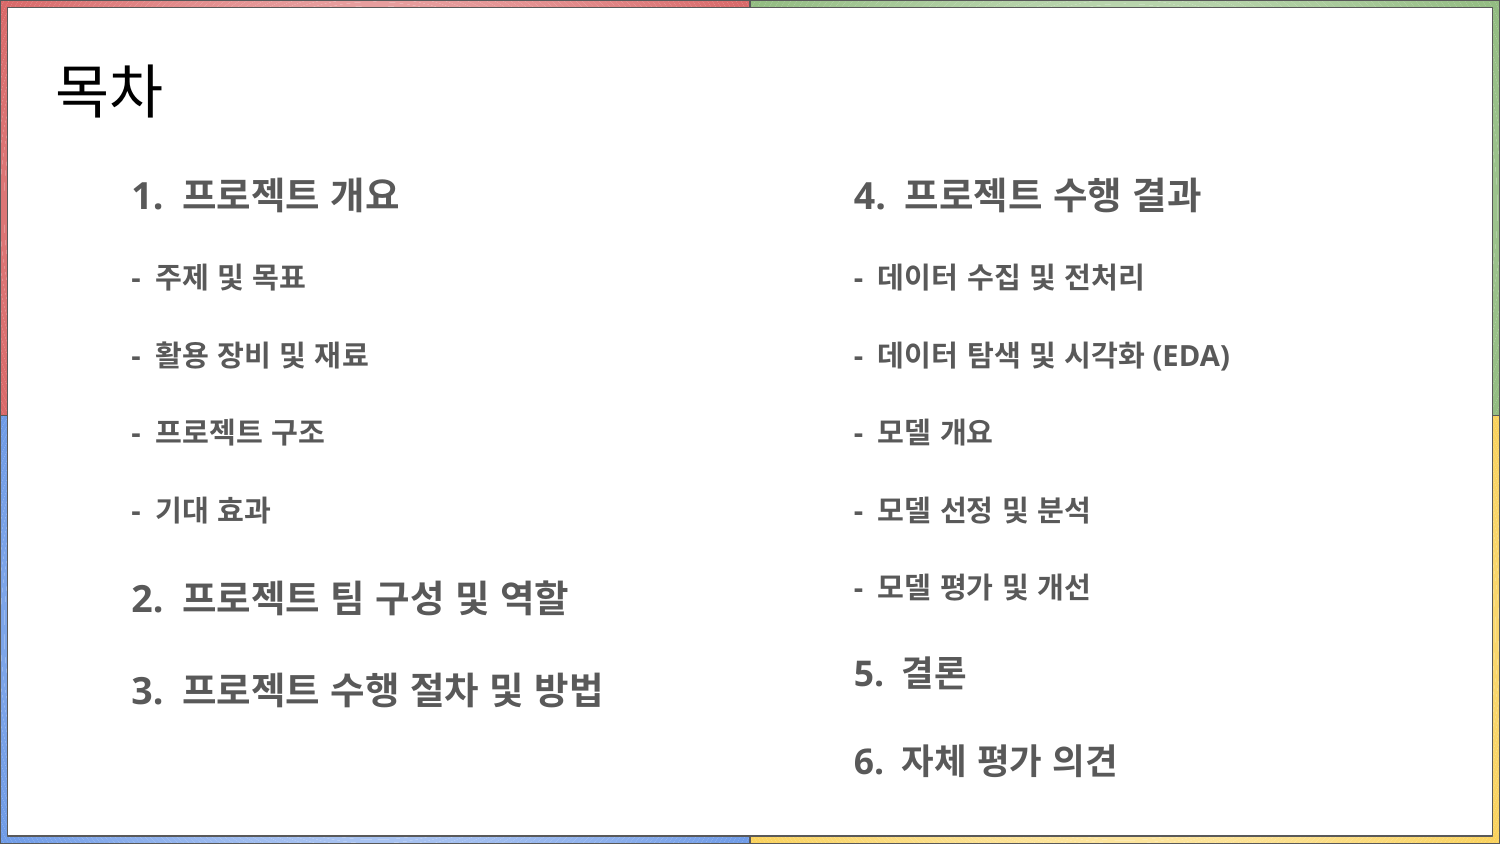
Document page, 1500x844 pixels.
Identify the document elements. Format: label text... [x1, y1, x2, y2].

text_box 1. 프로젝트 개요 - 주제 및 목표 - 활용 장비 및 재료 - 프로젝트 구조 - 기대 효과 2. 프로젝트 팀 구성 및 역할 3. 프로젝트 수행 절차 및 방법 [116, 134, 707, 727]
title 목차 [40, 39, 289, 152]
text_box 4. 프로젝트 수행 결과 - 데이터 수집 및 전처리 - 데이터 탐색 및 시각화(EDA) - 모델 개요 - 모델 선정 및 분석 - 모델 평가 및 개선 5. 결론 6. 자체 평가 의견 [763, 134, 1256, 797]
